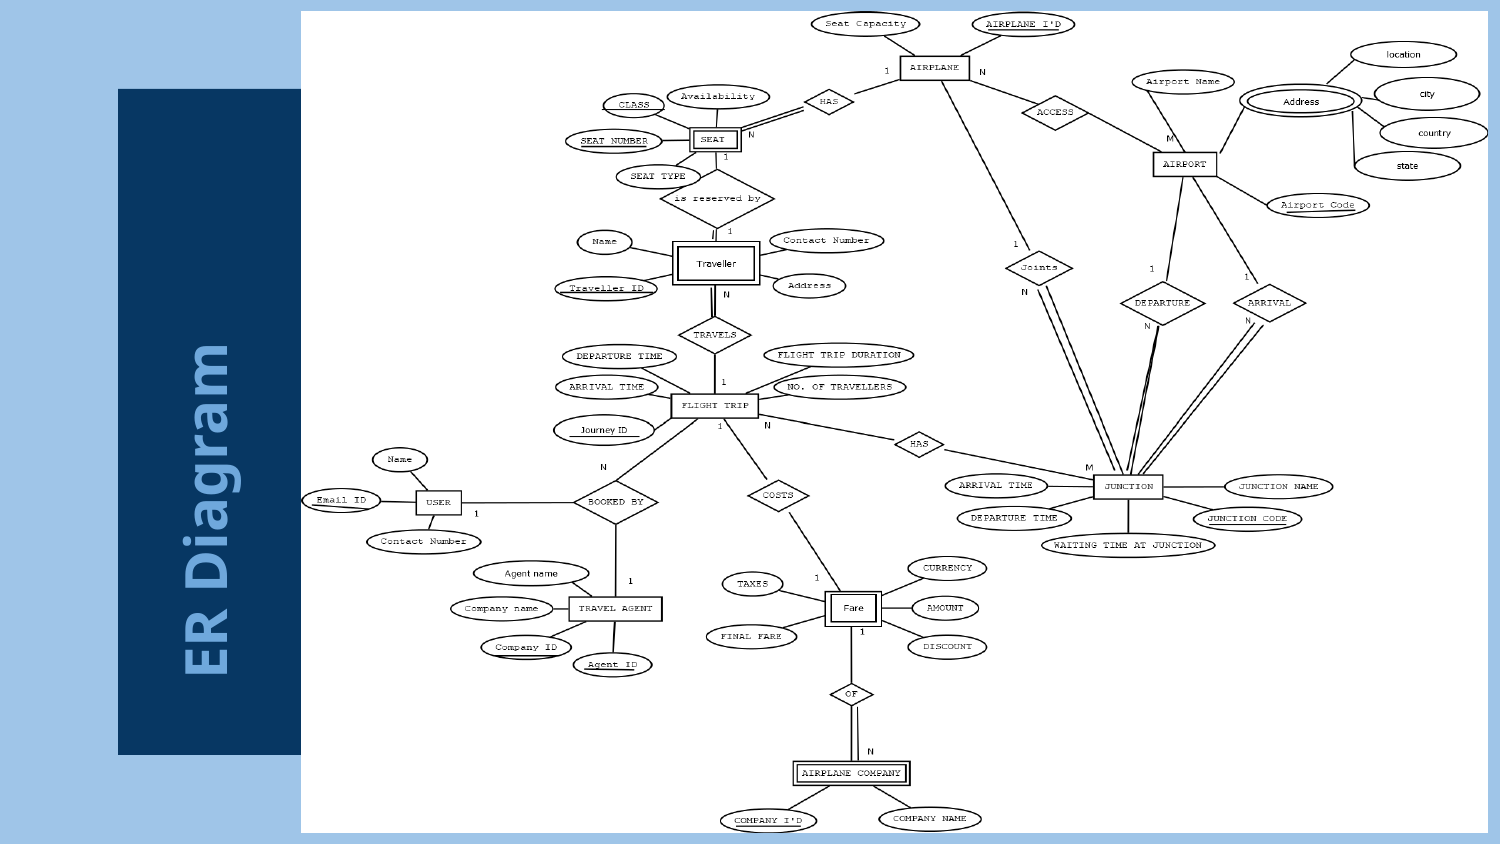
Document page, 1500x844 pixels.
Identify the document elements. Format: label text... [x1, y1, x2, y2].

picture [300, 10, 1488, 833]
text_box [118, 88, 295, 755]
title ER Diagram [106, 125, 255, 695]
